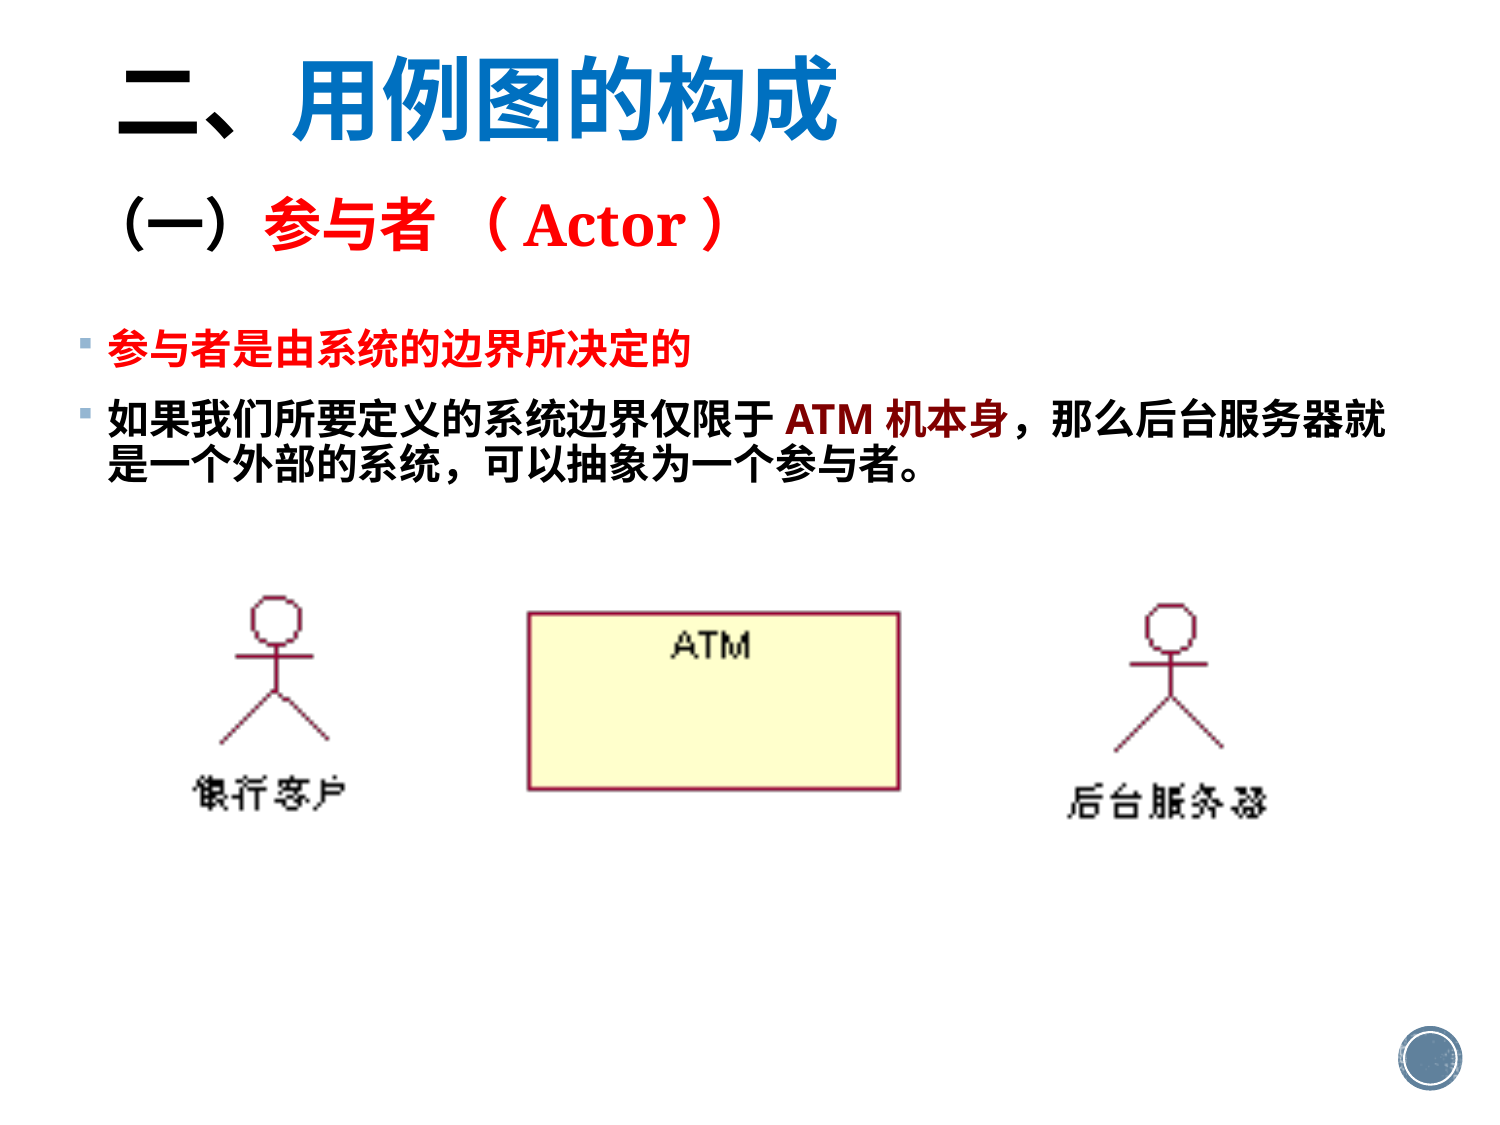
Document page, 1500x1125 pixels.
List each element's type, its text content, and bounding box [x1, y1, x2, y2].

picture [62, 574, 1388, 929]
text_box （一）参与者 （Actor） [73, 169, 1311, 286]
text_box 二、用例图的构成 [99, 45, 1375, 163]
list 参与者是由系统的边界所决定的 如果我们所要定义的系统边界仅限于ATM机本身，那么后台服务器就是一个外部的系统，可以抽象为一个参与者。 [62, 320, 1413, 1031]
